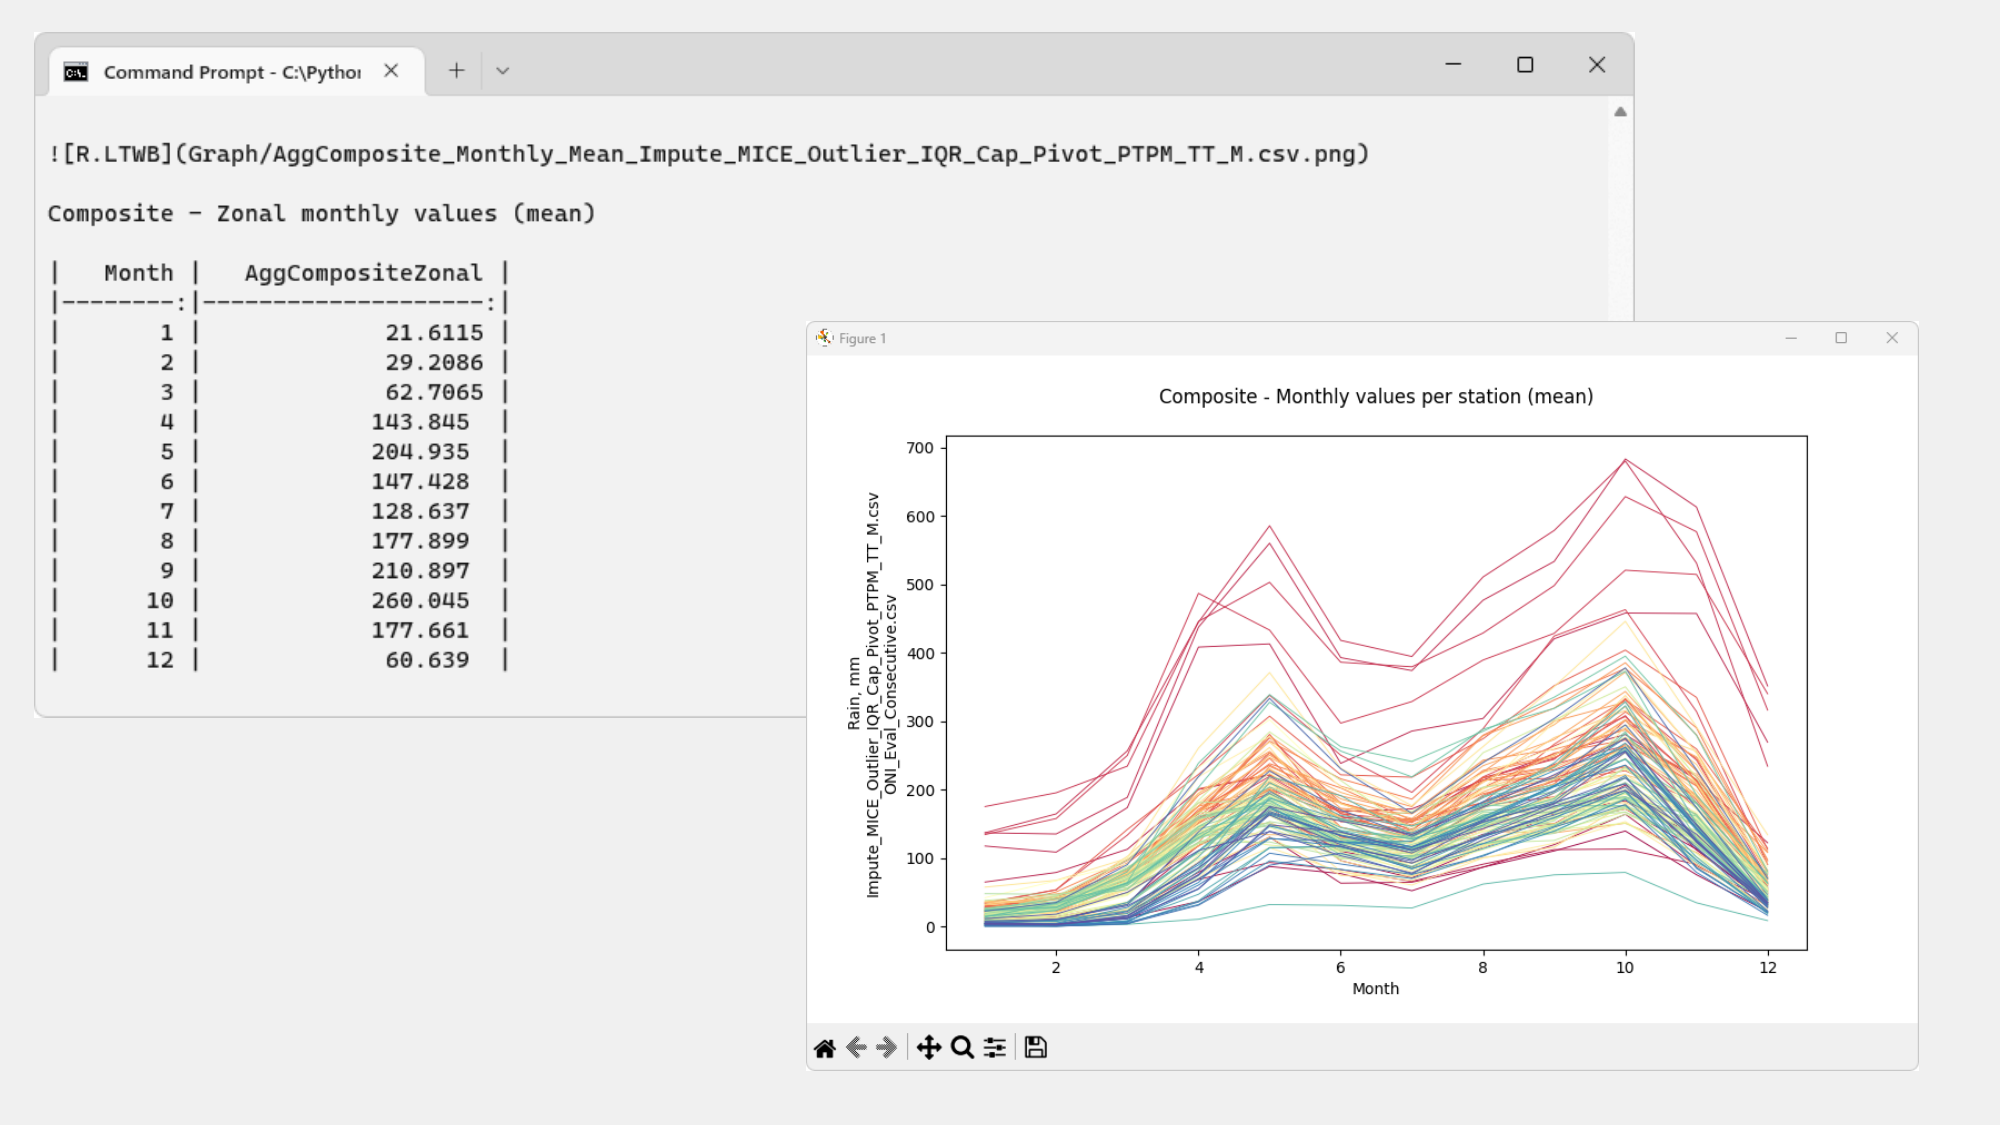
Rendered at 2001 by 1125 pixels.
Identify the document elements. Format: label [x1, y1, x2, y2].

picture [34, 32, 1919, 1071]
